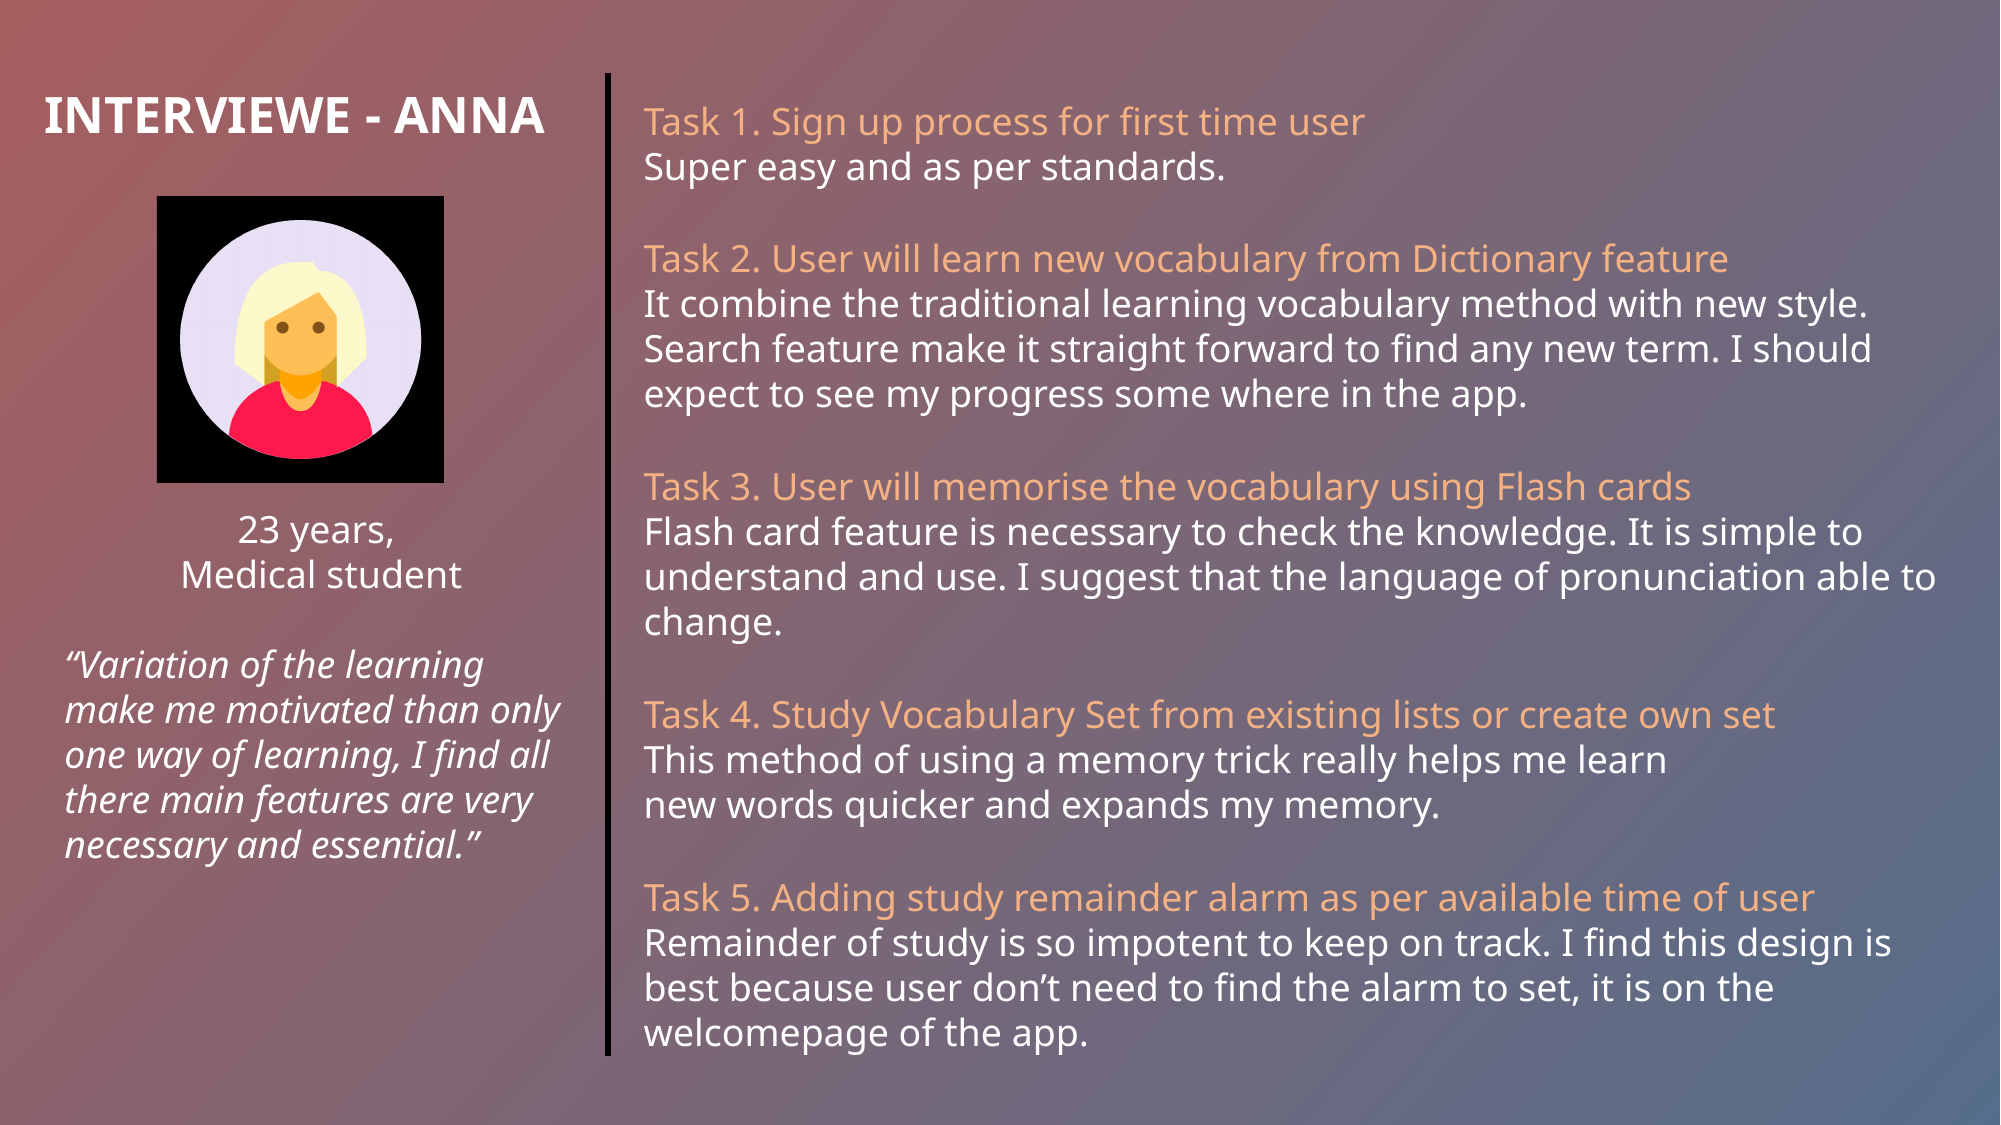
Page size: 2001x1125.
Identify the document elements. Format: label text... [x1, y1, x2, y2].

text_box INTERVIEWE - ANNA [29, 72, 582, 162]
text_box Task 1. Sign up process for first time user Super easy and as per standards. [628, 90, 1954, 196]
text_box Task 5. Adding study remainder alarm as per available time of user Remainder of study is so impotent to keep on track. I find this design is best because user don’t need to find the alarm to set, it is on the welcomepage of the app. [628, 866, 1979, 1062]
picture [156, 195, 445, 483]
text_box Task 3. User will memorise the vocabulary using Flash cards Flash card feature is necessary to check the knowledge. It is simple to understand and use. I suggest that the language of pronunciation able to change. [628, 456, 1954, 651]
text_box 23 years, Medical student “Variation of the learning make me motivated than only one way of learning, I find all there main features are very necessary and essential.” [49, 498, 593, 874]
text_box Task 4. Study Vocabulary Set from existing lists or create own set This method of using a memory trick really helps me learn new words quicker and expands my memory. [628, 684, 1979, 834]
text_box Task 2. User will learn new vocabulary from Dictionary feature It combine the traditional learning vocabulary method with new style. Search feature make it straight forward to find any new term. I should expect to see my progress some where in the app. [628, 227, 1979, 423]
